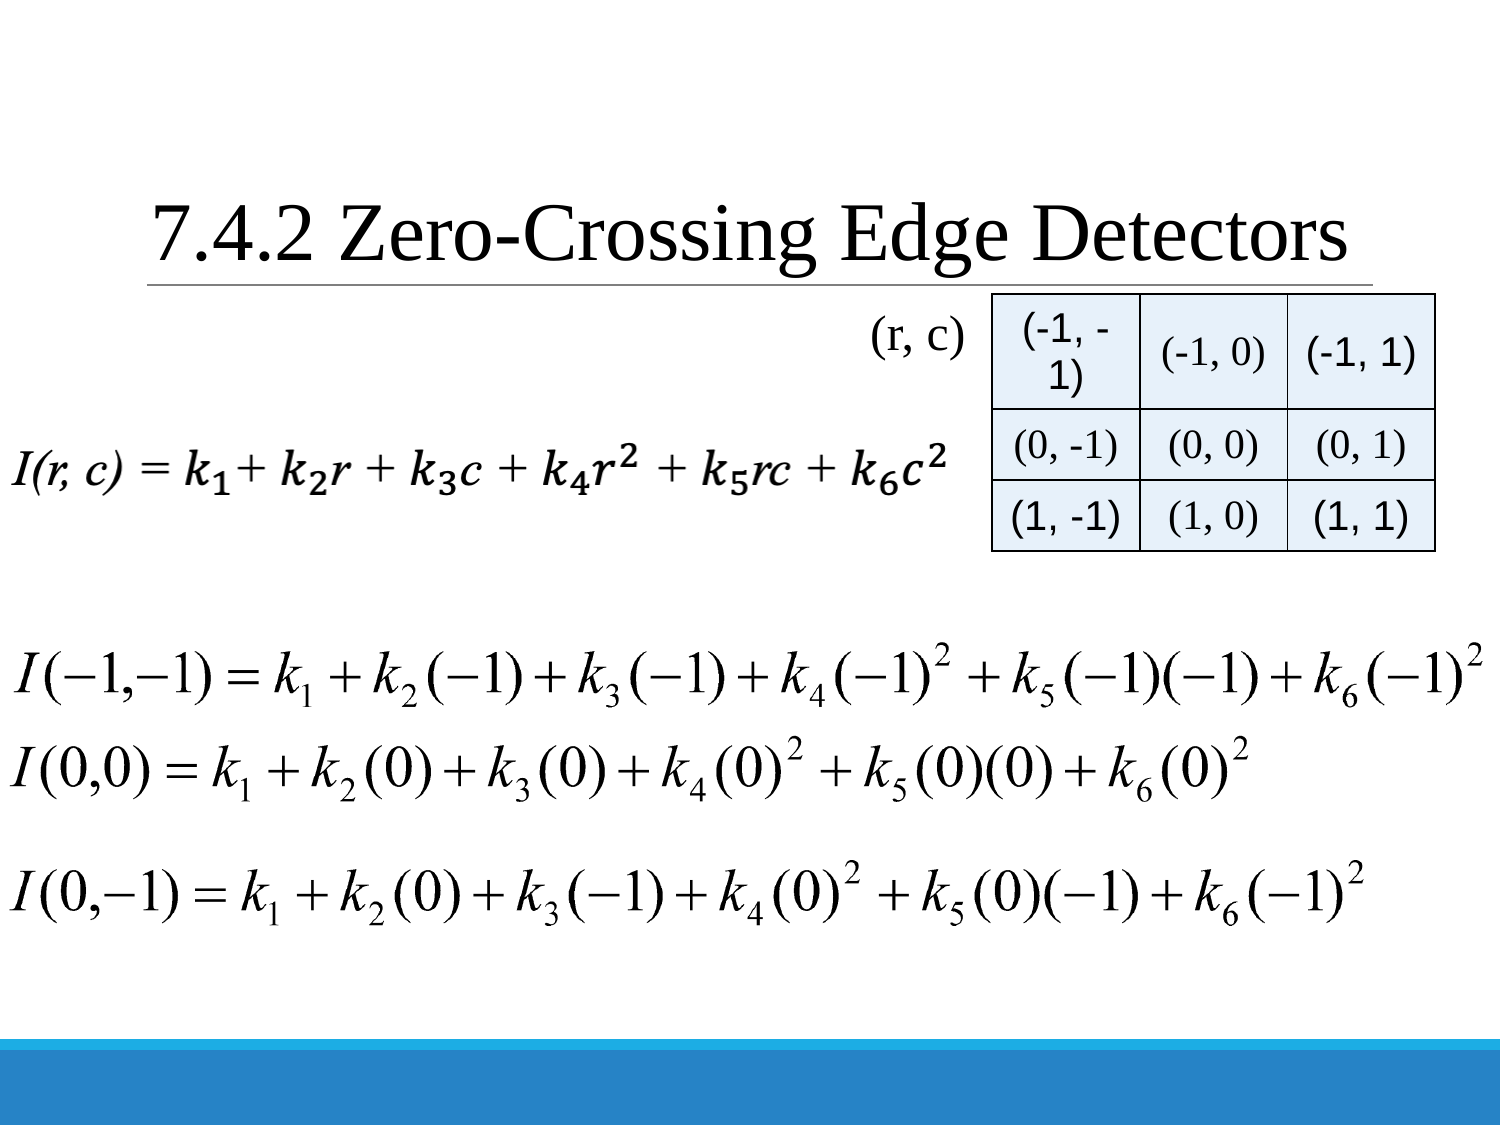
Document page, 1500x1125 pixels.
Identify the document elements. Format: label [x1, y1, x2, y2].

title [135, 47, 1373, 285]
table_header [993, 295, 1139, 408]
text_box [0, 428, 981, 505]
text_box [843, 293, 991, 369]
table_header [1141, 295, 1287, 408]
table_cell [993, 410, 1139, 479]
table_cell [1141, 410, 1287, 479]
table_cell [1288, 481, 1434, 550]
table_header [1288, 295, 1434, 408]
table_cell [1288, 410, 1434, 479]
table_cell [993, 481, 1139, 550]
table_cell [1141, 481, 1287, 550]
picture [0, 627, 1496, 817]
picture [0, 845, 1377, 940]
